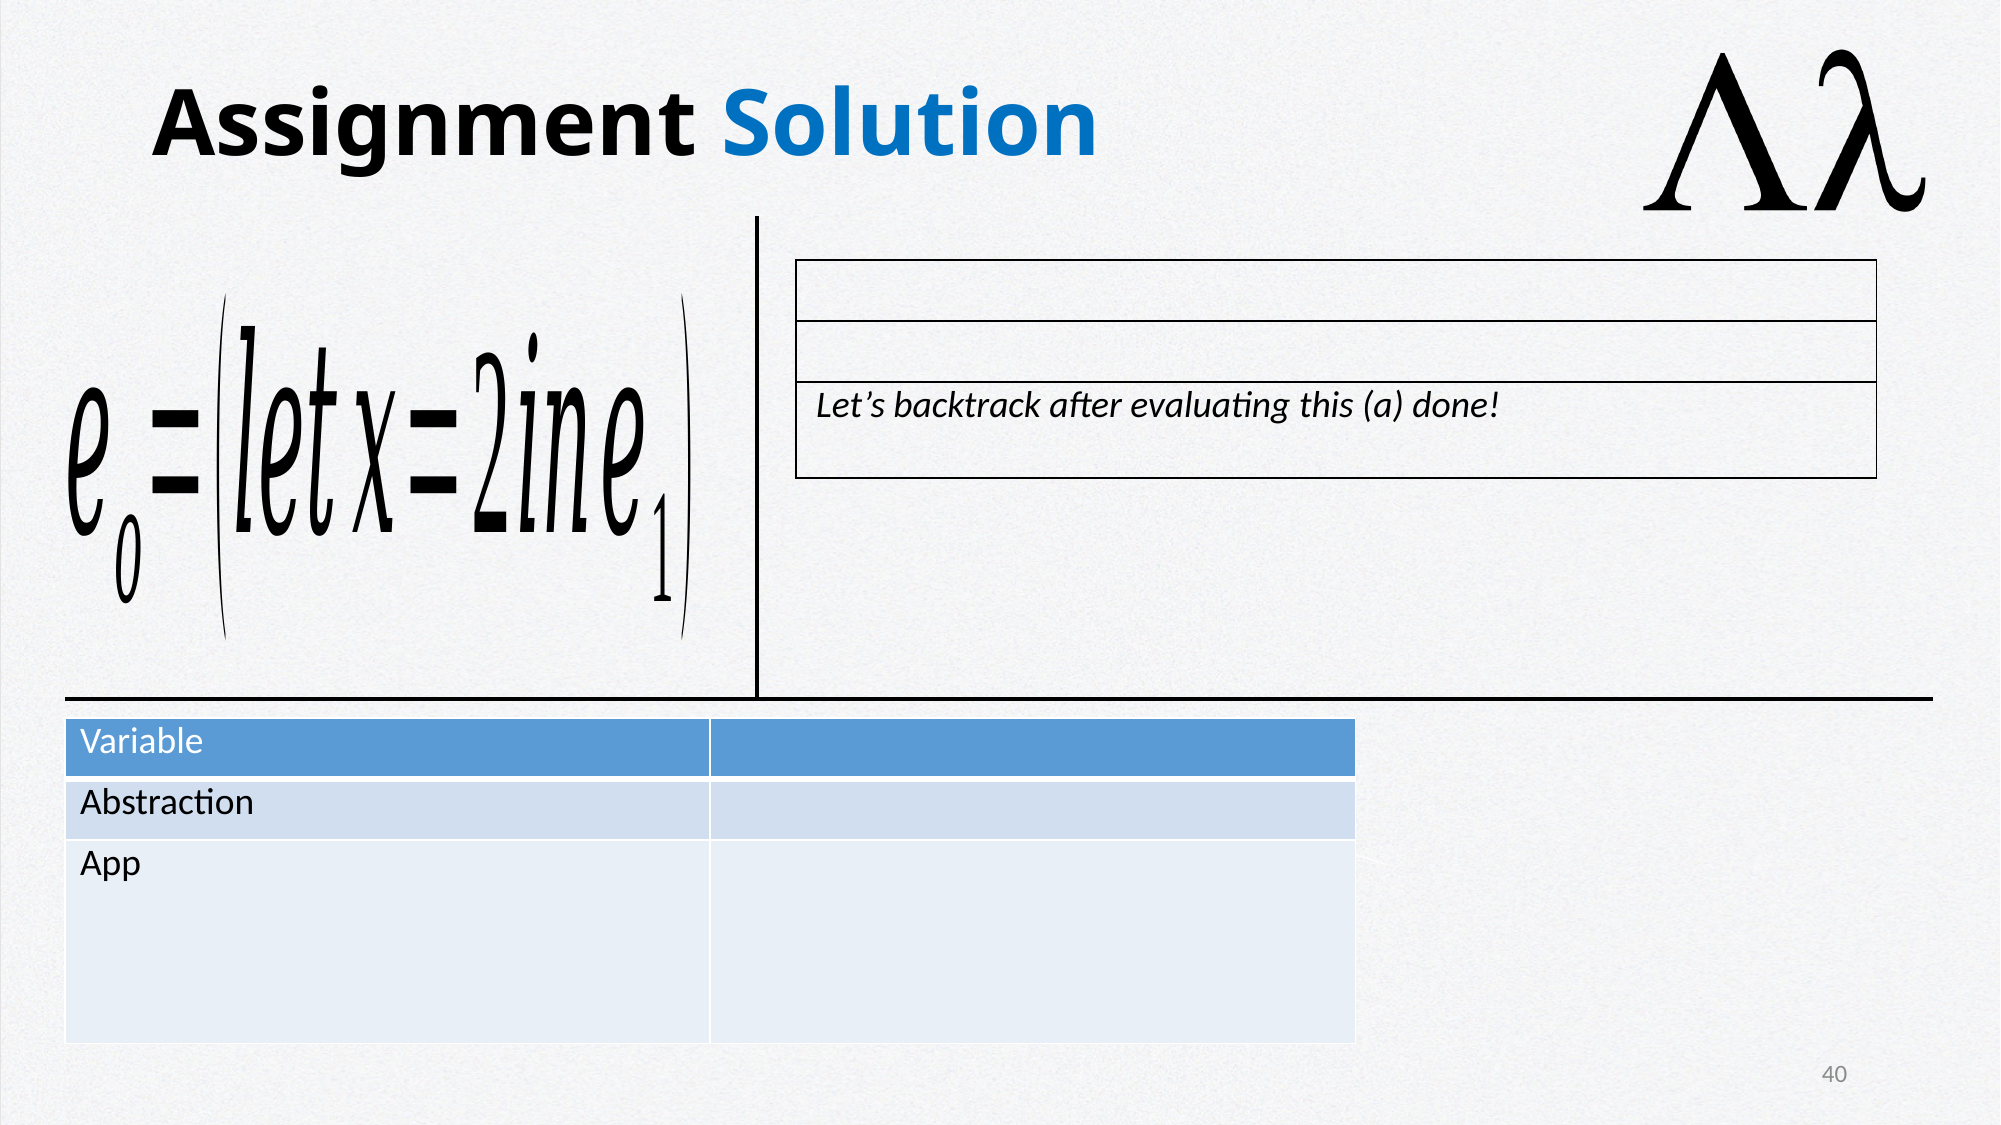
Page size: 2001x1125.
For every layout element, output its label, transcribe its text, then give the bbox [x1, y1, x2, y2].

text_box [1217, 808, 1387, 865]
title Assignment Solution [137, 17, 1863, 235]
picture [0, 0, 2001, 1125]
slide_number 39 [1412, 1042, 1863, 1103]
